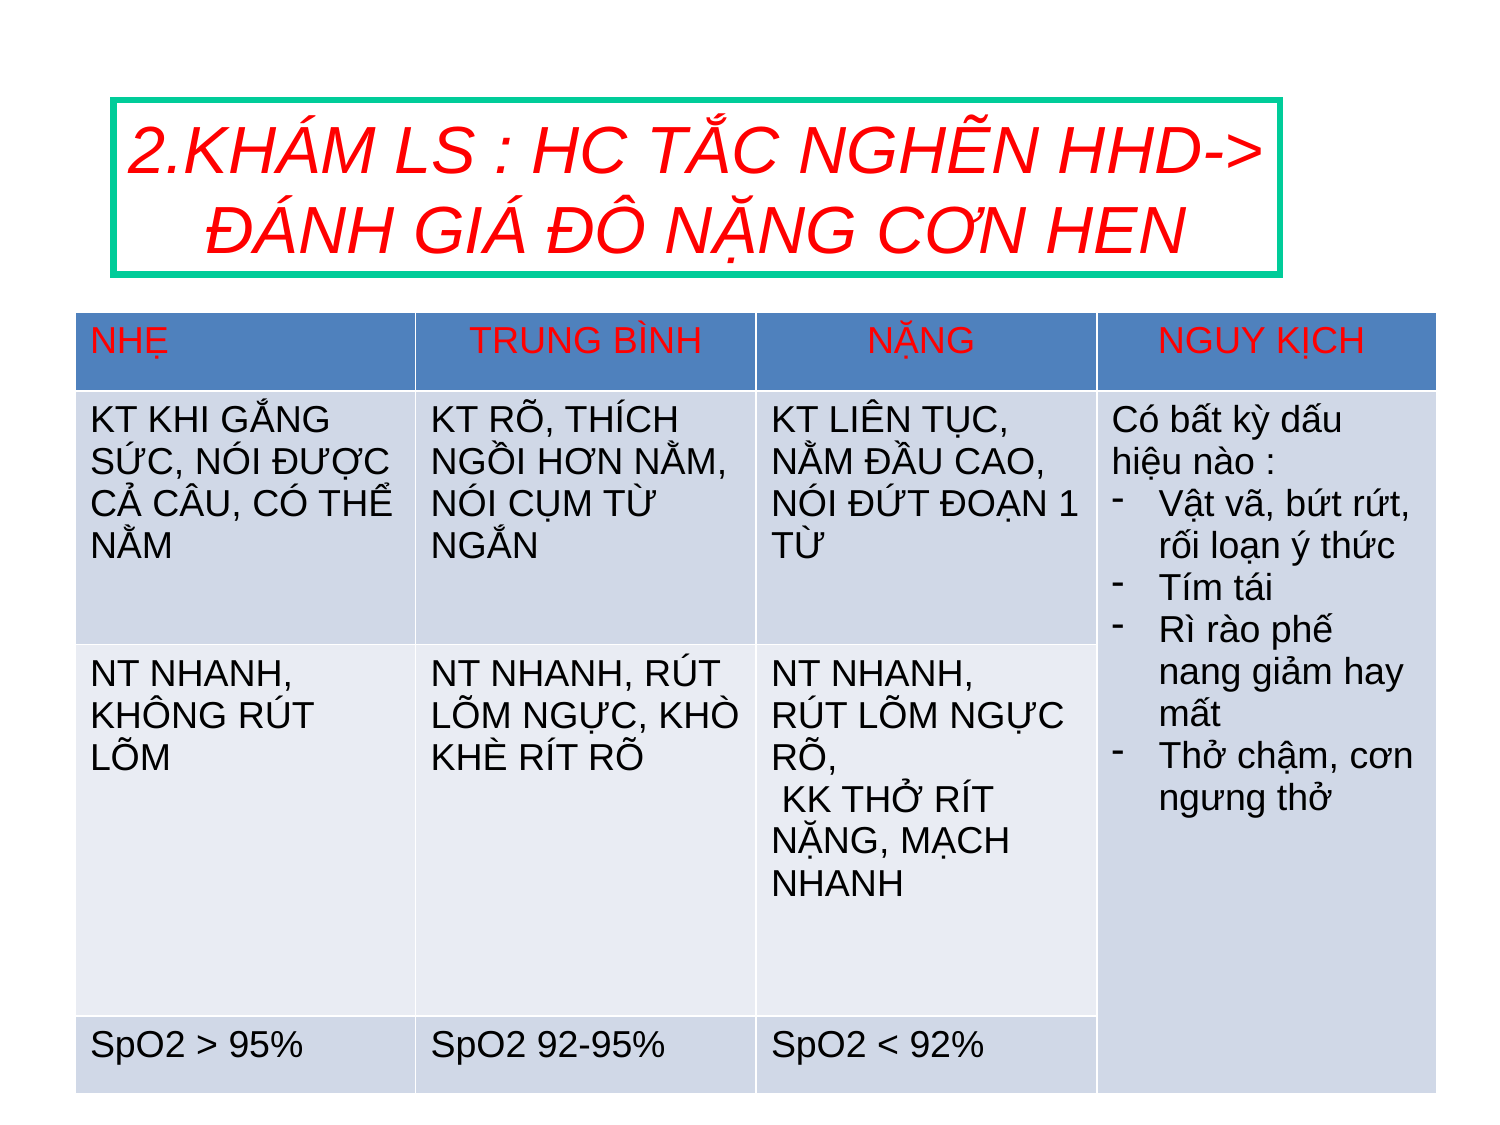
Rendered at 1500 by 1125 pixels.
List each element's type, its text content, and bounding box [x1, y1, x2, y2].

table_header NẶNG [757, 313, 1096, 390]
table_header TRUNG BÌNH [416, 313, 755, 390]
table_cell KT LIÊN TỤC, NẰM ĐẦU CAO, NÓI ĐỨT ĐOẠN 1 TỪ [757, 392, 1096, 644]
table_cell NT NHANH, RÚT LÕM NGỰC RÕ, KK THỞ RÍT NẶNG, MẠCH NHANH [757, 645, 1096, 1015]
table_header NGUY KỊCH [1098, 313, 1436, 390]
table_cell Có bất kỳ dấu hiệu nào : Vật vã, bứt rứt, rối loạn ý thức Tím tái Rì rào phế nang giảm hay mất Thở chậm, cơn ngưng thở [1098, 392, 1436, 1093]
text_box 2.KHÁM LS : HC TẮC NGHẼN HHD-> ĐÁNH GIÁ ĐÔ NẶNG CƠN HEN [113, 99, 1280, 275]
table_cell SpO2 92-95% [416, 1017, 755, 1093]
table_cell NT NHANH, KHÔNG RÚT LÕM [76, 645, 415, 1015]
table_cell NT NHANH, RÚT LÕM NGỰC, KHÒ KHÈ RÍT RÕ [416, 645, 755, 1015]
table_cell KT KHI GẮNG SỨC, NÓI ĐƯỢC CẢ CÂU, CÓ THỂ NẰM [76, 392, 415, 644]
table_cell KT RÕ, THÍCH NGỒI HƠN NẰM, NÓI CỤM TỪ NGẮN [416, 392, 755, 644]
table_header NHẸ [76, 313, 415, 390]
table_cell SpO2 < 92% [757, 1017, 1096, 1093]
table_cell SpO2 > 95% [76, 1017, 415, 1093]
